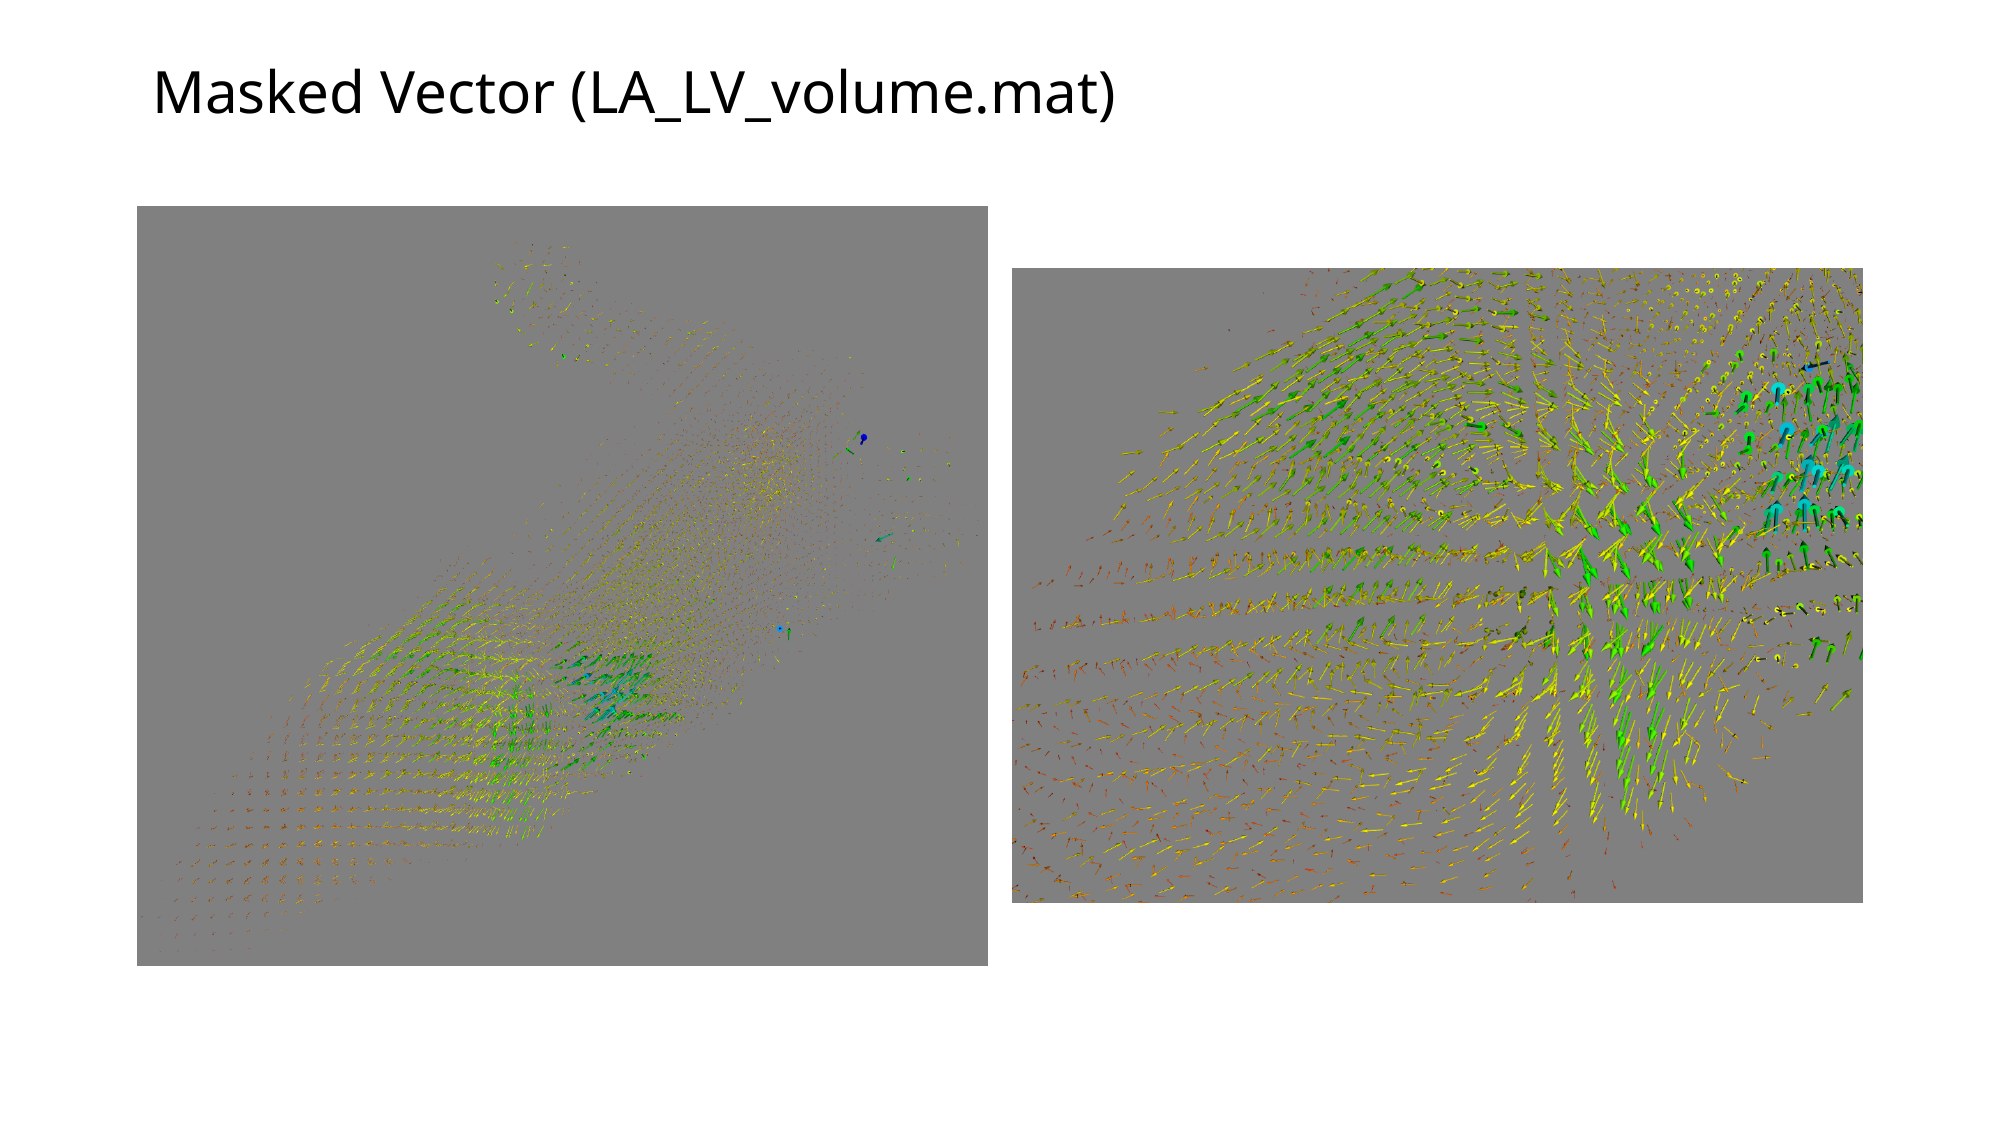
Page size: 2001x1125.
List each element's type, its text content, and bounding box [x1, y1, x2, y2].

title Masked Vector (LA_LV_volume.mat) [137, 59, 1863, 130]
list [137, 206, 988, 966]
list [1012, 268, 1863, 903]
